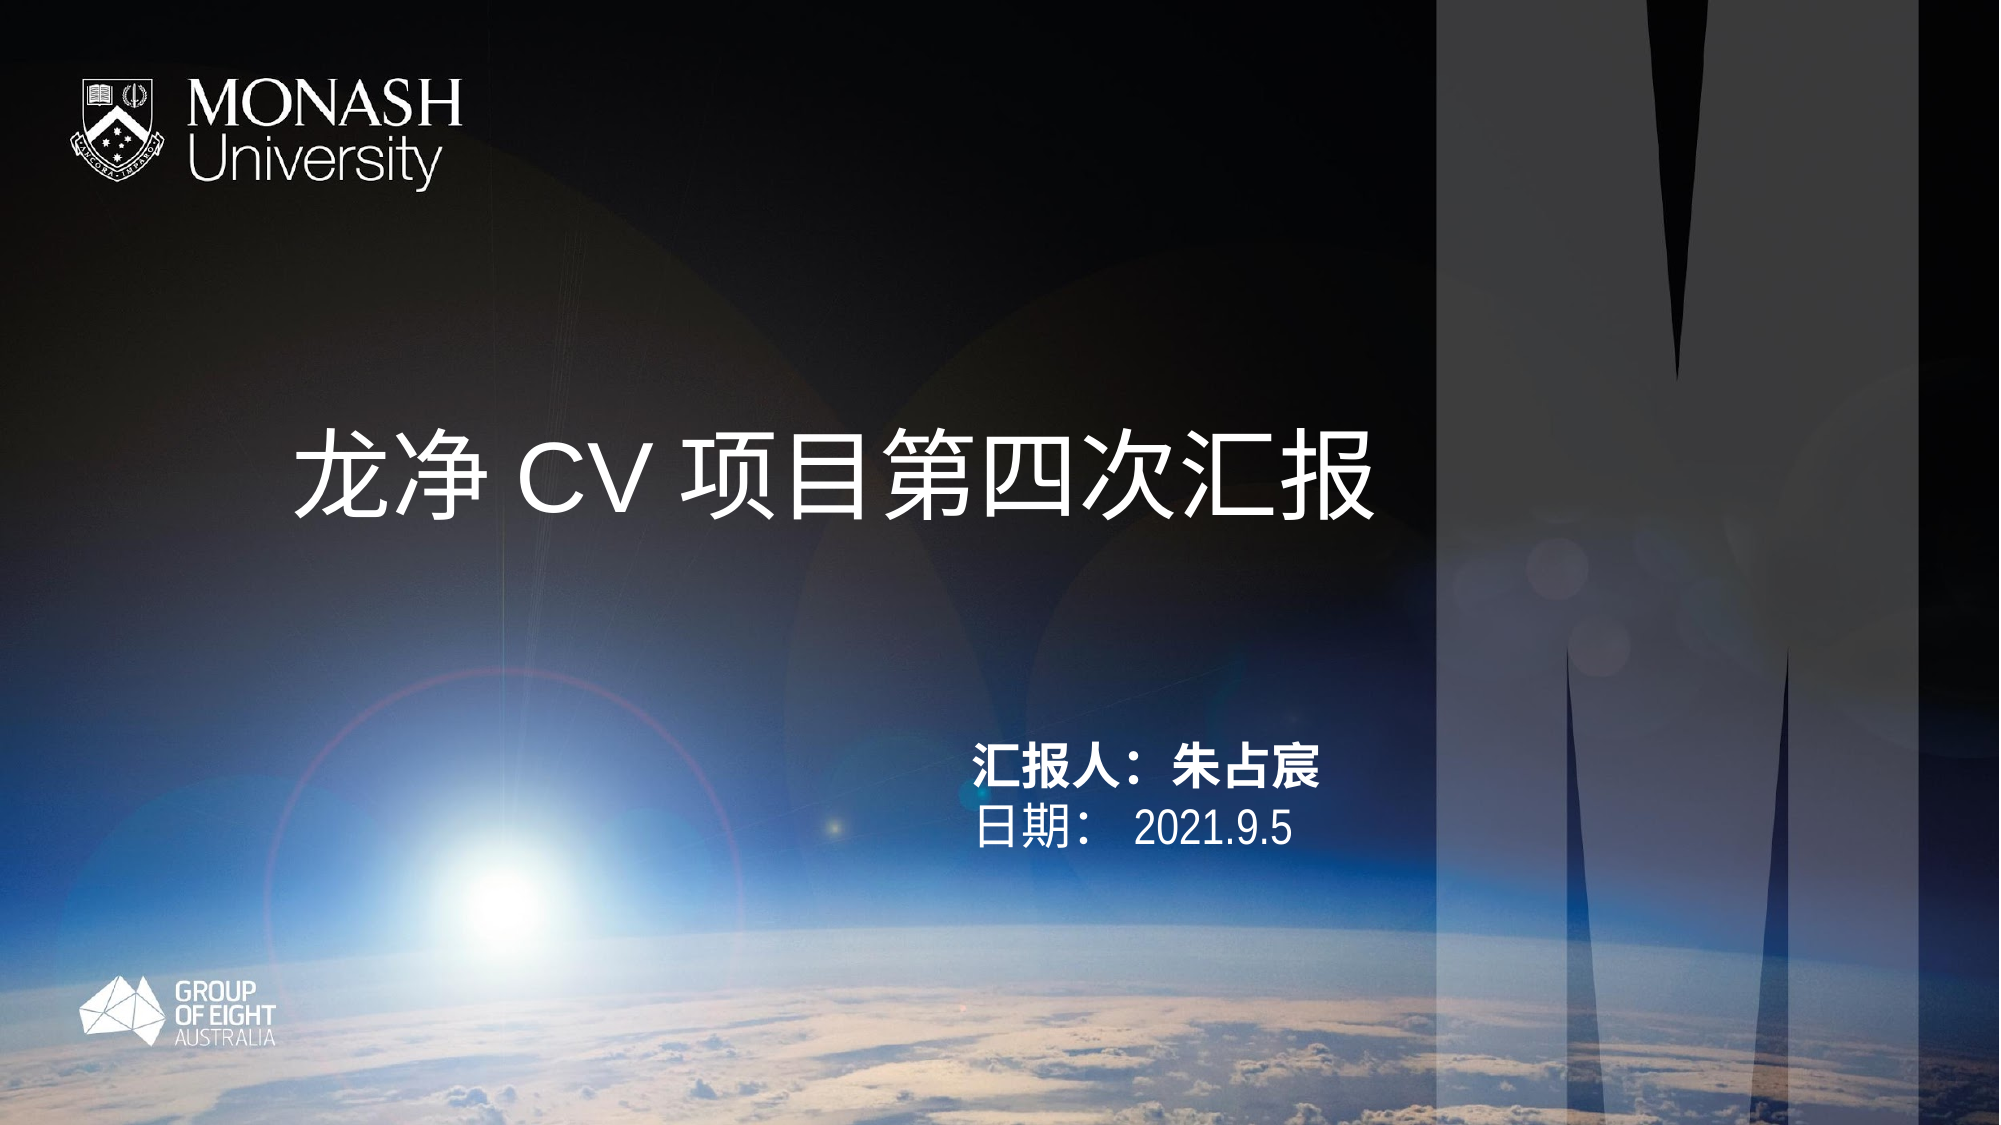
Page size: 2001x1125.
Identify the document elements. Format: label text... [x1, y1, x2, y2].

list 汇报人：朱占宸 日期：2021.9.5 [956, 726, 1521, 937]
picture [0, 0, 1999, 1125]
list 龙净CV项目第四次汇报 [266, 405, 1404, 548]
